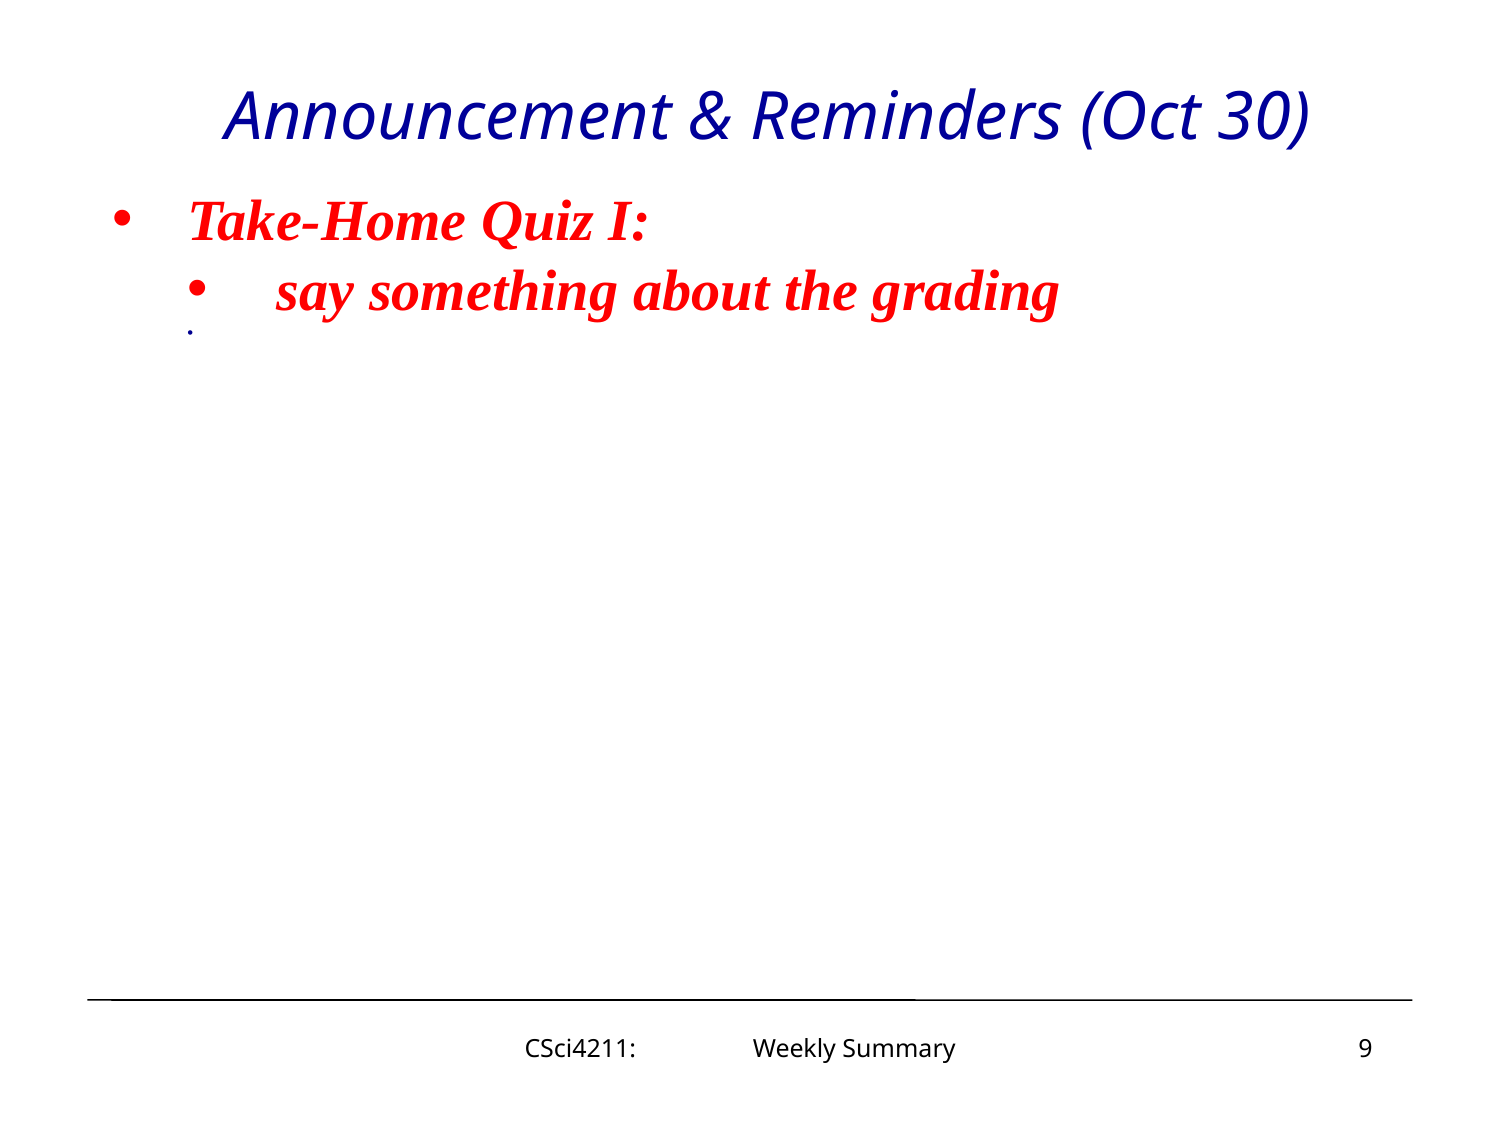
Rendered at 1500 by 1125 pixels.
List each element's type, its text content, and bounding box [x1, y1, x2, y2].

text_box Take-Home Quiz I: say something about the grading [97, 174, 1360, 350]
slide_number 9 [1074, 1024, 1388, 1101]
footer CSci4211: Weekly Summary [499, 1024, 988, 1101]
title Announcement & Reminders (Oct 30) [99, 50, 1438, 175]
